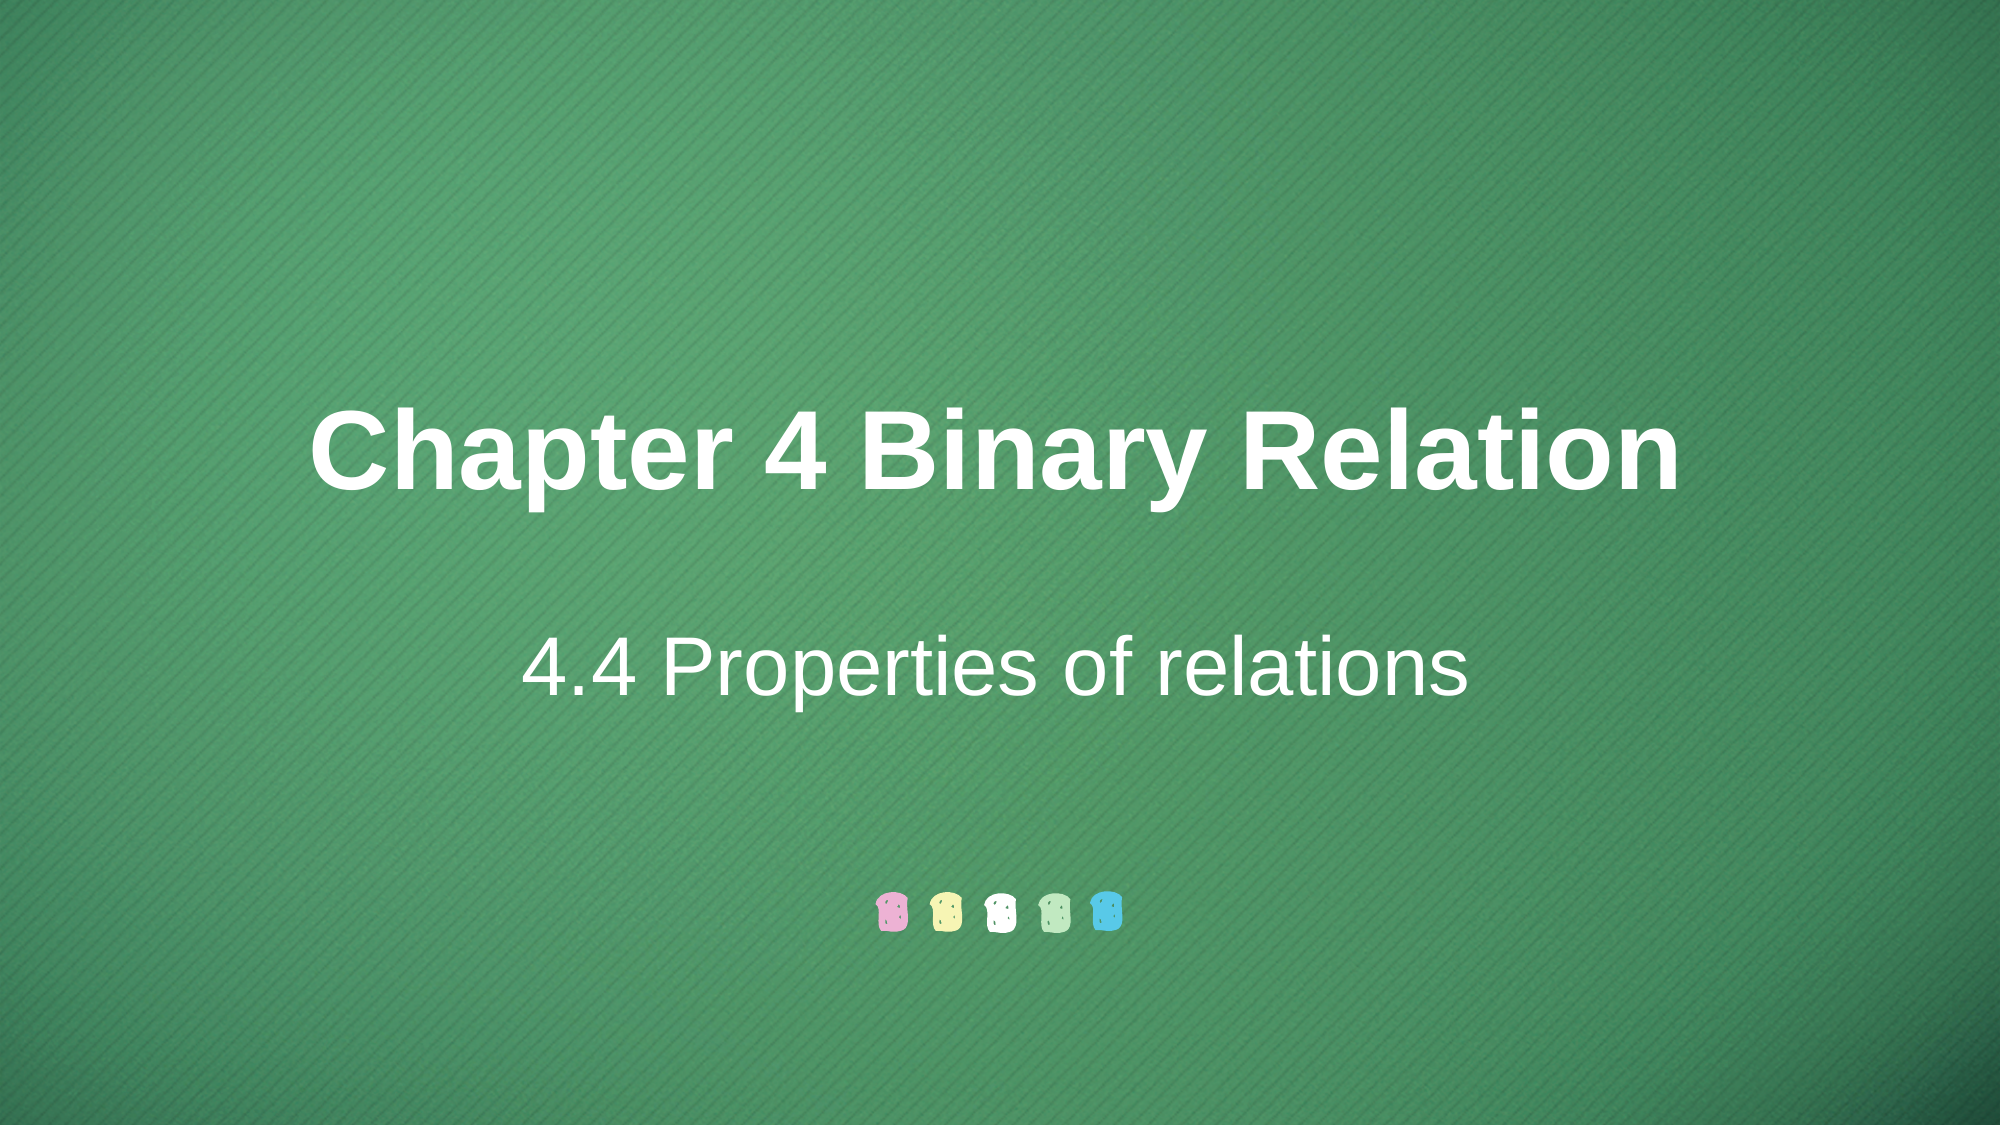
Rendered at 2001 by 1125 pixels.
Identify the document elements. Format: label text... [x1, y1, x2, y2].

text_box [874, 888, 1126, 933]
picture [0, 0, 2000, 1125]
text_box Chapter 4 Binary Relation 4.4 Properties of relations [0, 369, 1997, 720]
